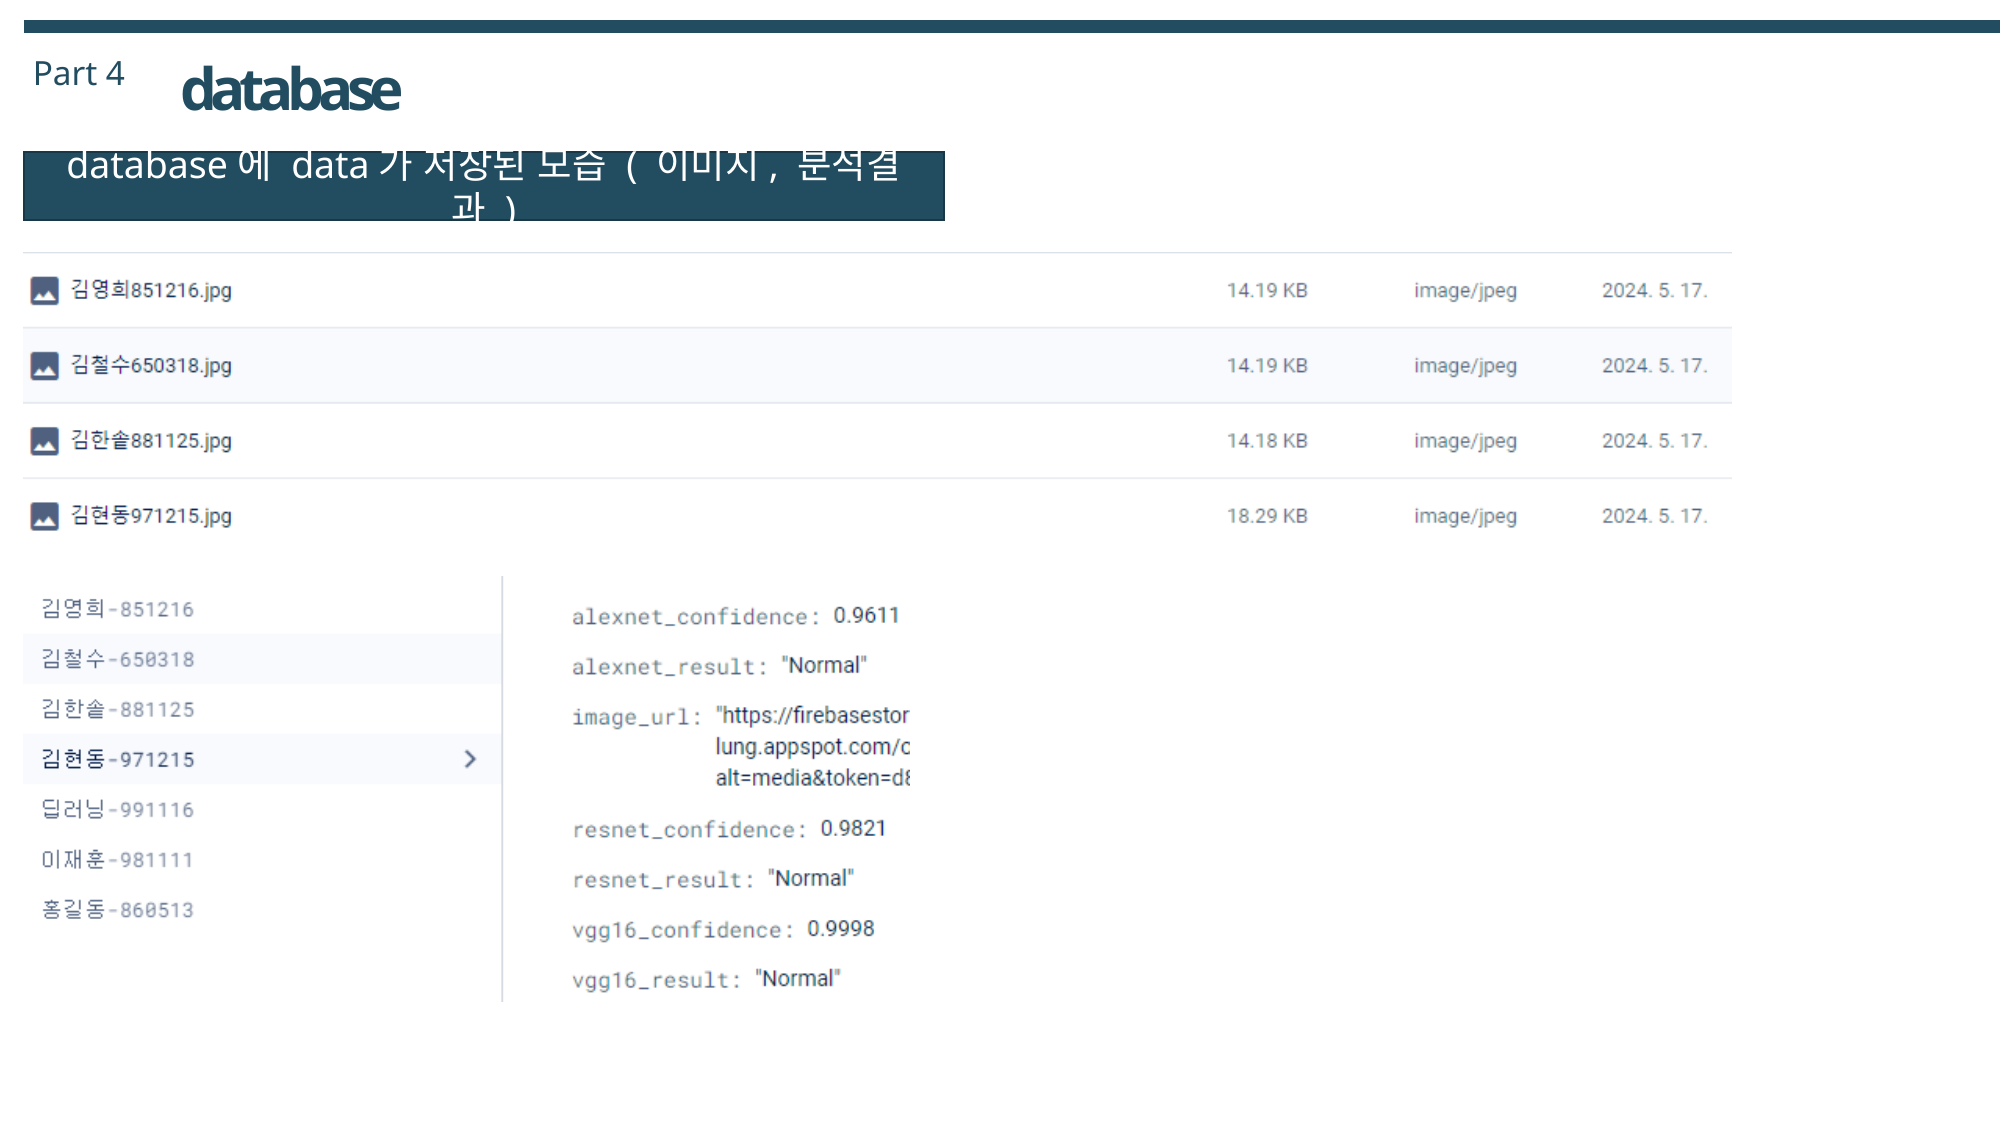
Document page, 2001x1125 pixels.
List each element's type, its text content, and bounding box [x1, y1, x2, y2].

text_box database [165, 44, 420, 130]
picture [23, 576, 910, 1002]
picture [23, 252, 1732, 545]
text_box database에 data가 저장된 모습 ( 이미지, 분석결과 ) [23, 151, 945, 221]
text_box Part 4 [18, 44, 140, 100]
